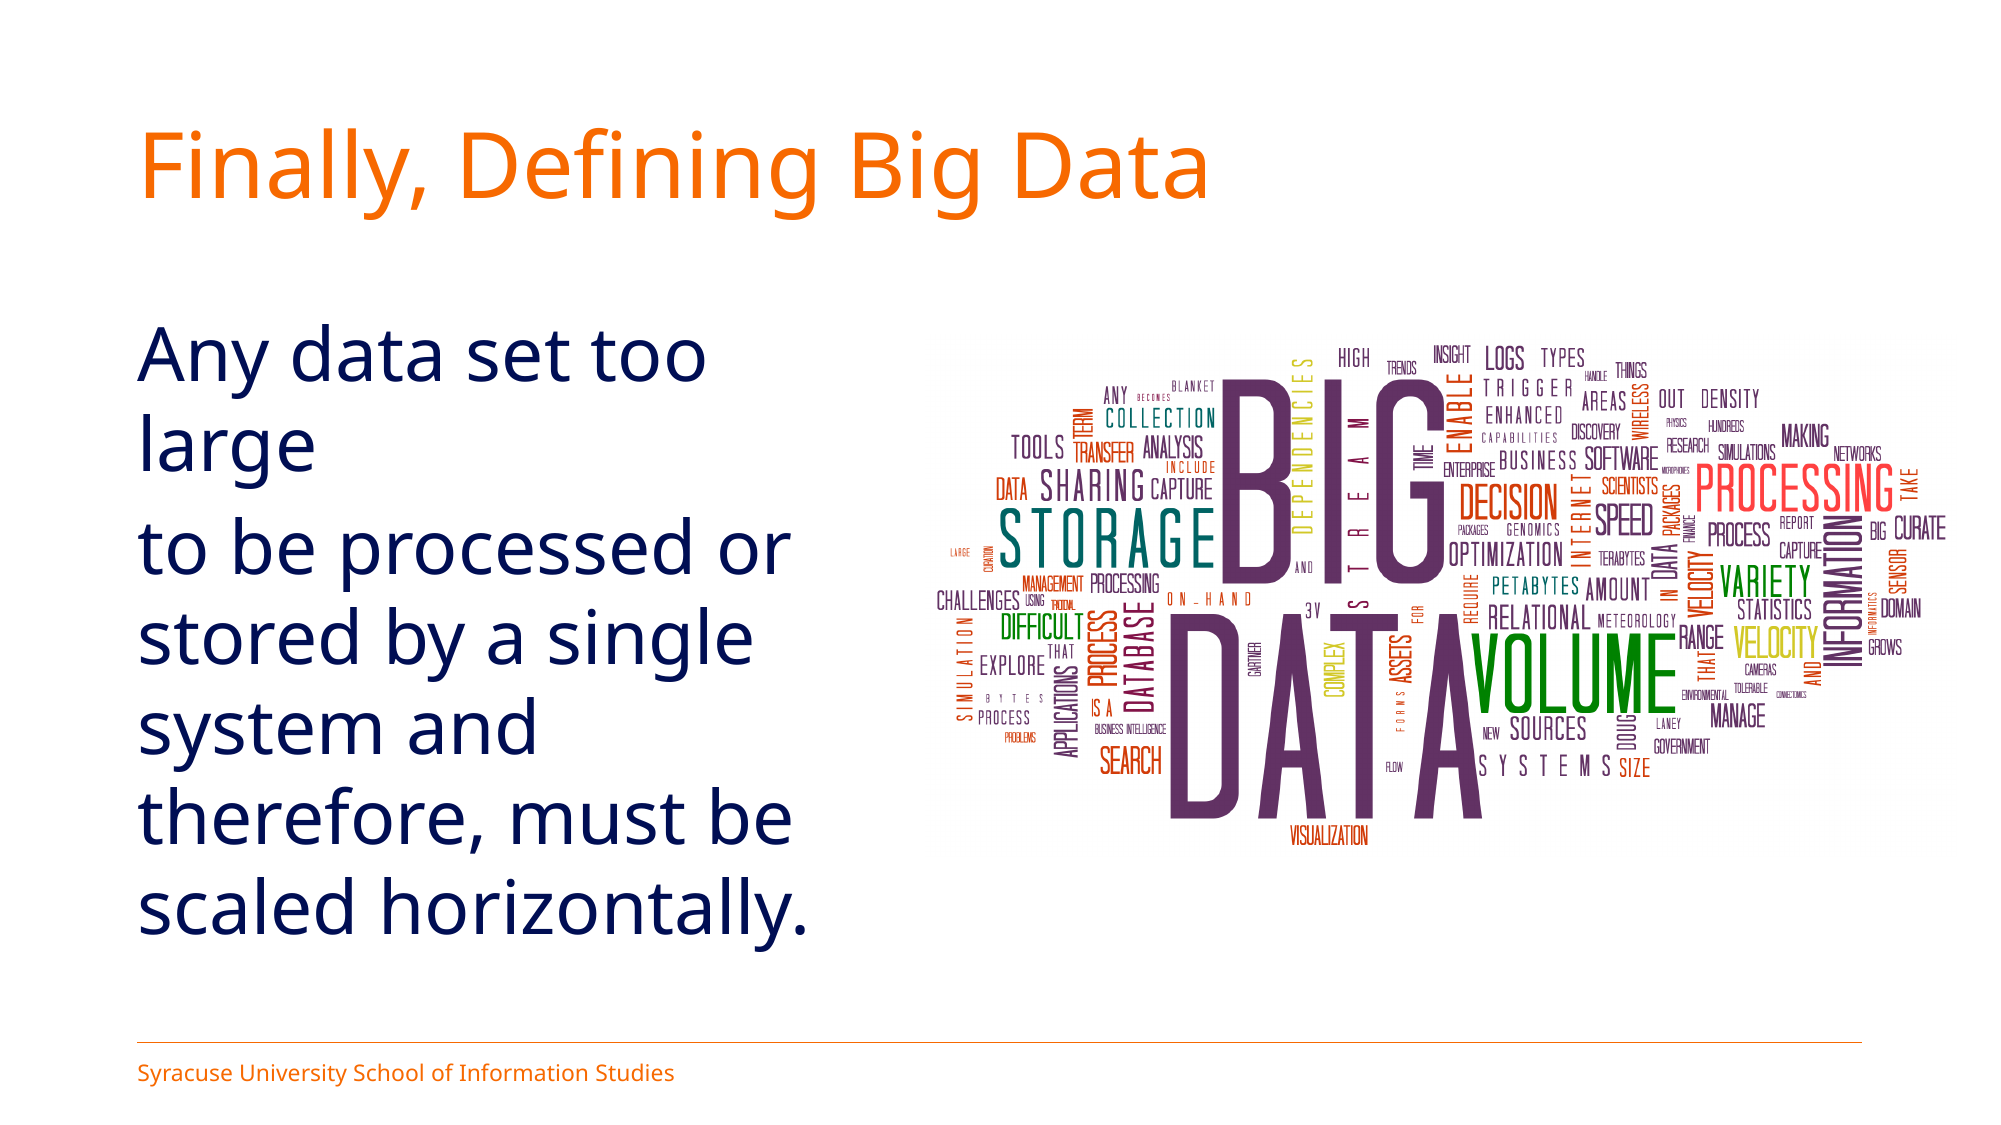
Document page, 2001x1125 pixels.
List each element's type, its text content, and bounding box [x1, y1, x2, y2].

list Any data set too large to be processed or stored by a single system and therefore, must be scaled horizontally. [137, 299, 812, 1014]
picture [924, 334, 1957, 857]
title Finally, Defining Big Data [137, 59, 1863, 278]
